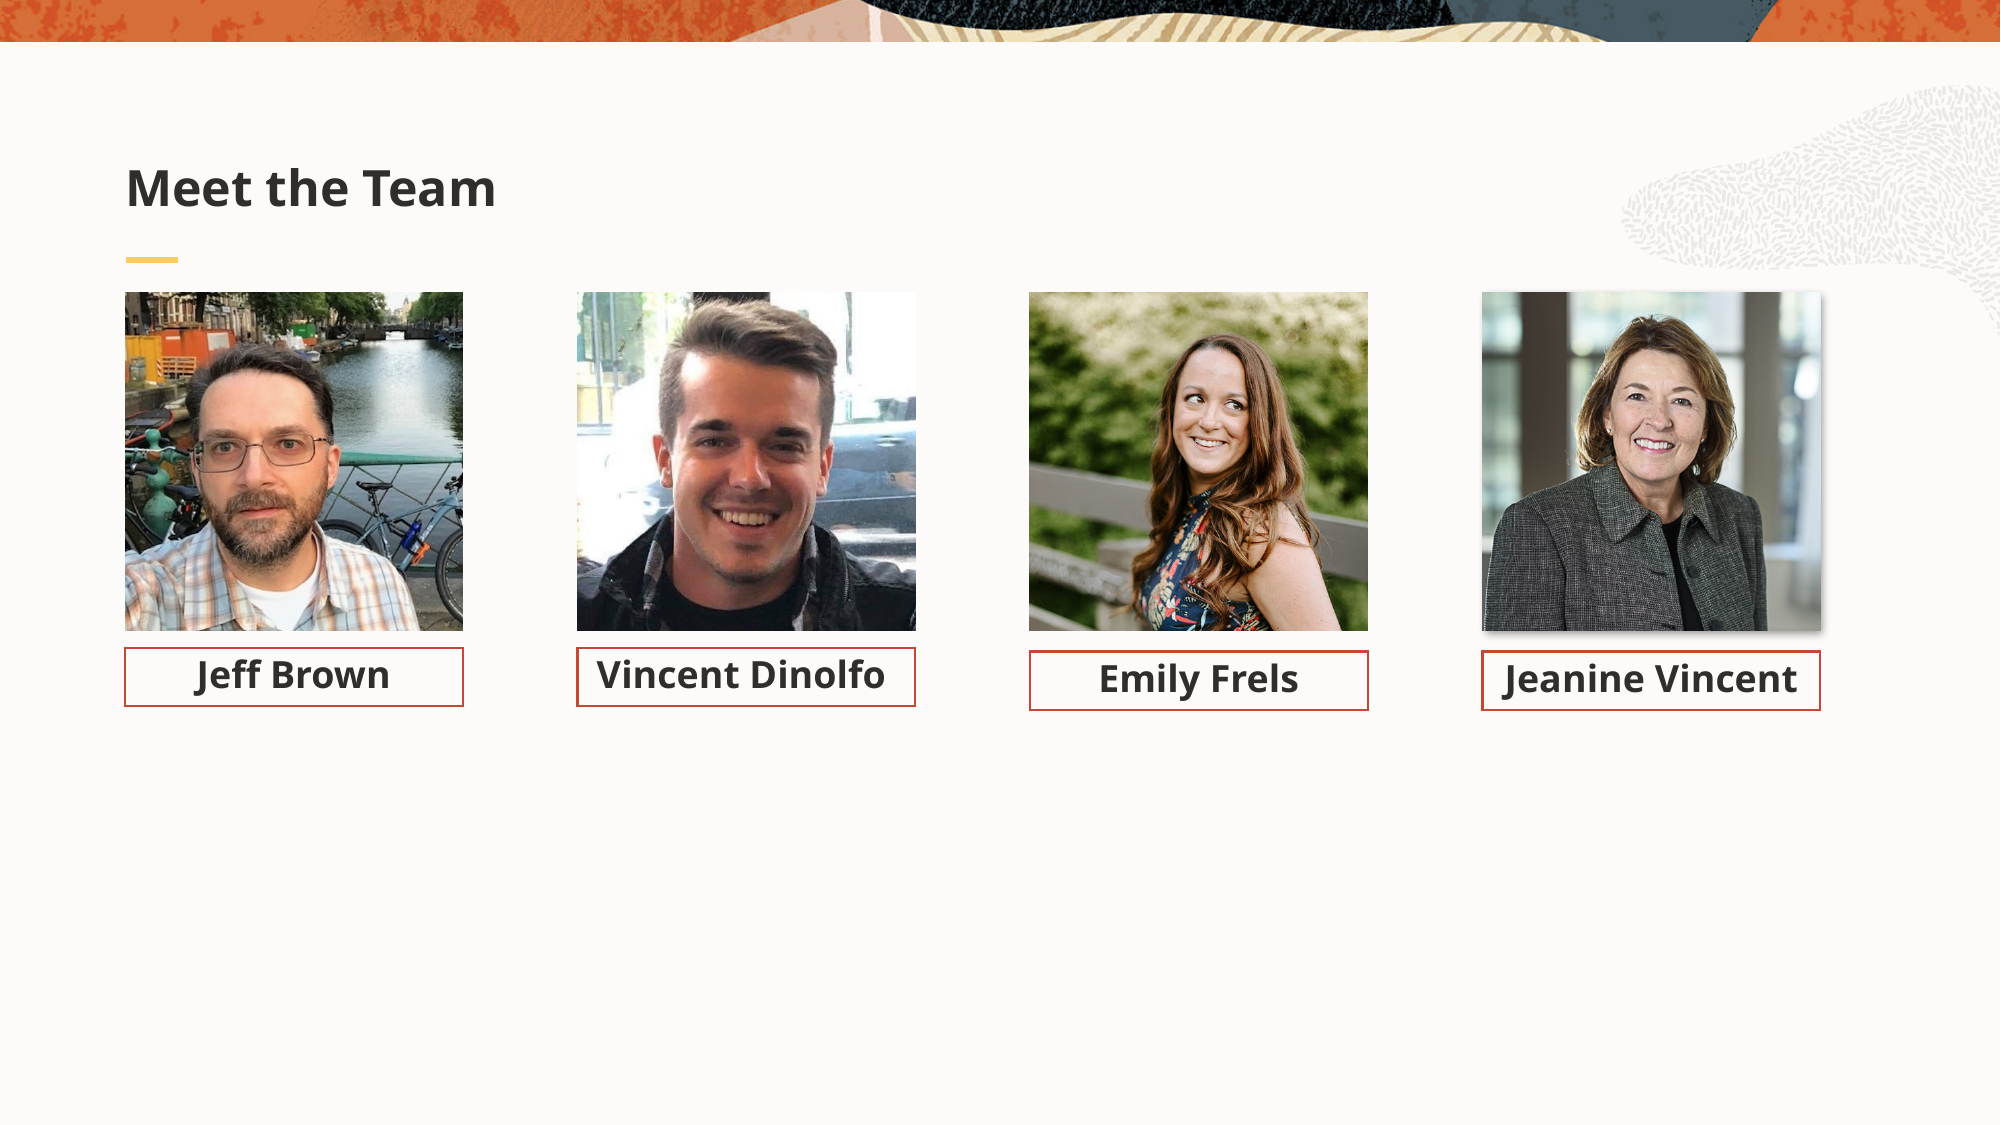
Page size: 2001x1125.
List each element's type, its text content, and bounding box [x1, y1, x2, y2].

picture [1482, 292, 1821, 631]
text_box Jeff Brown [124, 647, 464, 707]
picture [124, 292, 463, 631]
picture [1029, 292, 1368, 631]
text_box Vincent Dinolfo [576, 647, 916, 707]
title Meet the Team [125, 83, 1876, 219]
text_box Emily Frels [1029, 650, 1369, 711]
picture [577, 292, 916, 631]
text_box Jeanine Vincent [1481, 650, 1821, 711]
picture [0, 0, 2000, 42]
